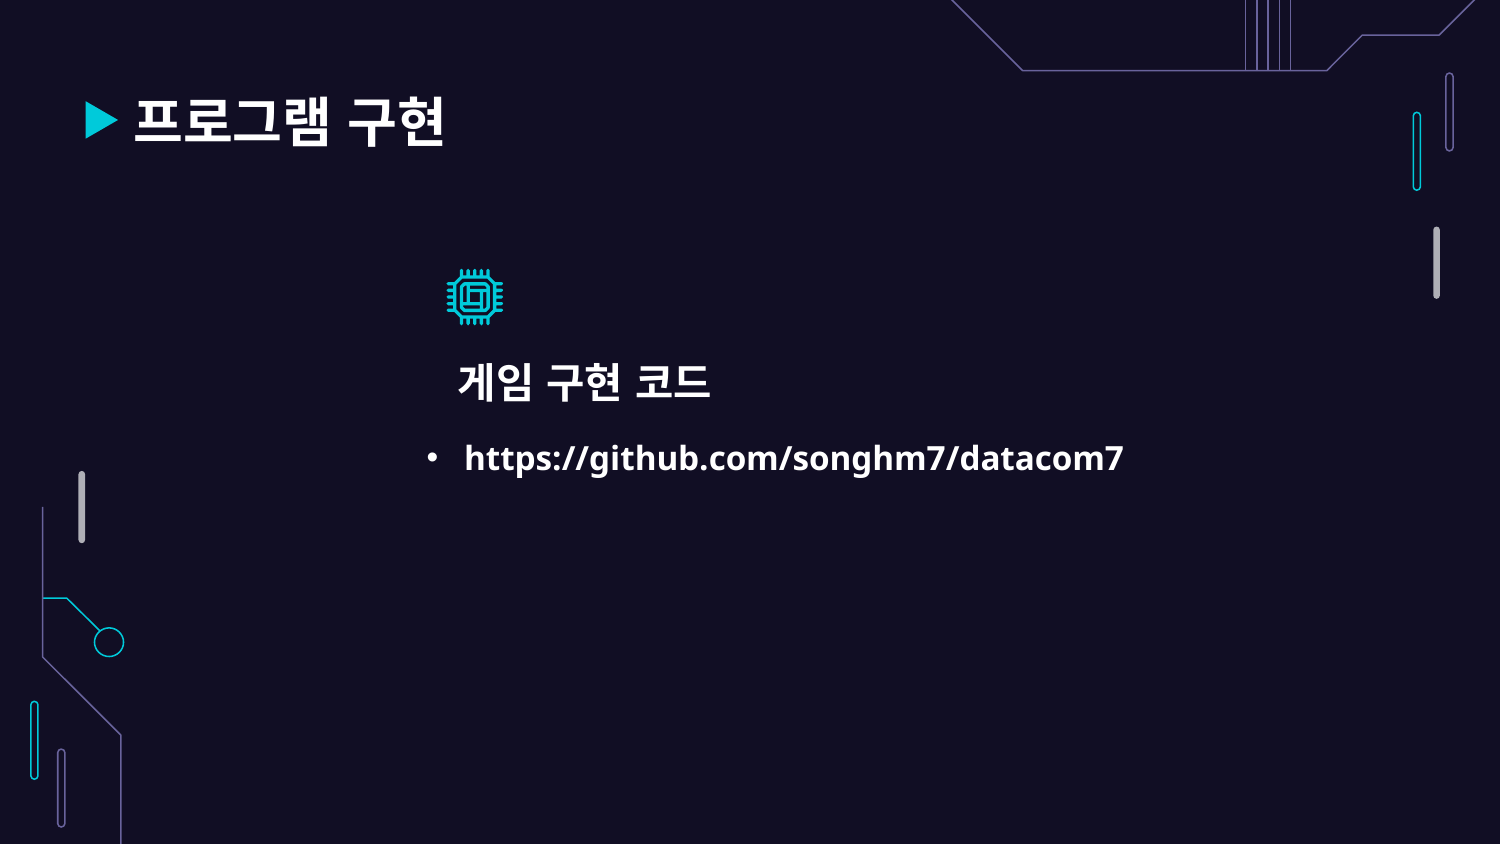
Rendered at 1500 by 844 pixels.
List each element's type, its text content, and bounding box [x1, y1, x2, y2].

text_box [446, 268, 504, 326]
title 프로그램 구현 [118, 72, 1382, 167]
subtitle https://github.com/songhm7/datacom7 [411, 421, 1288, 757]
subtitle 게임 구현 코드 [442, 301, 948, 421]
